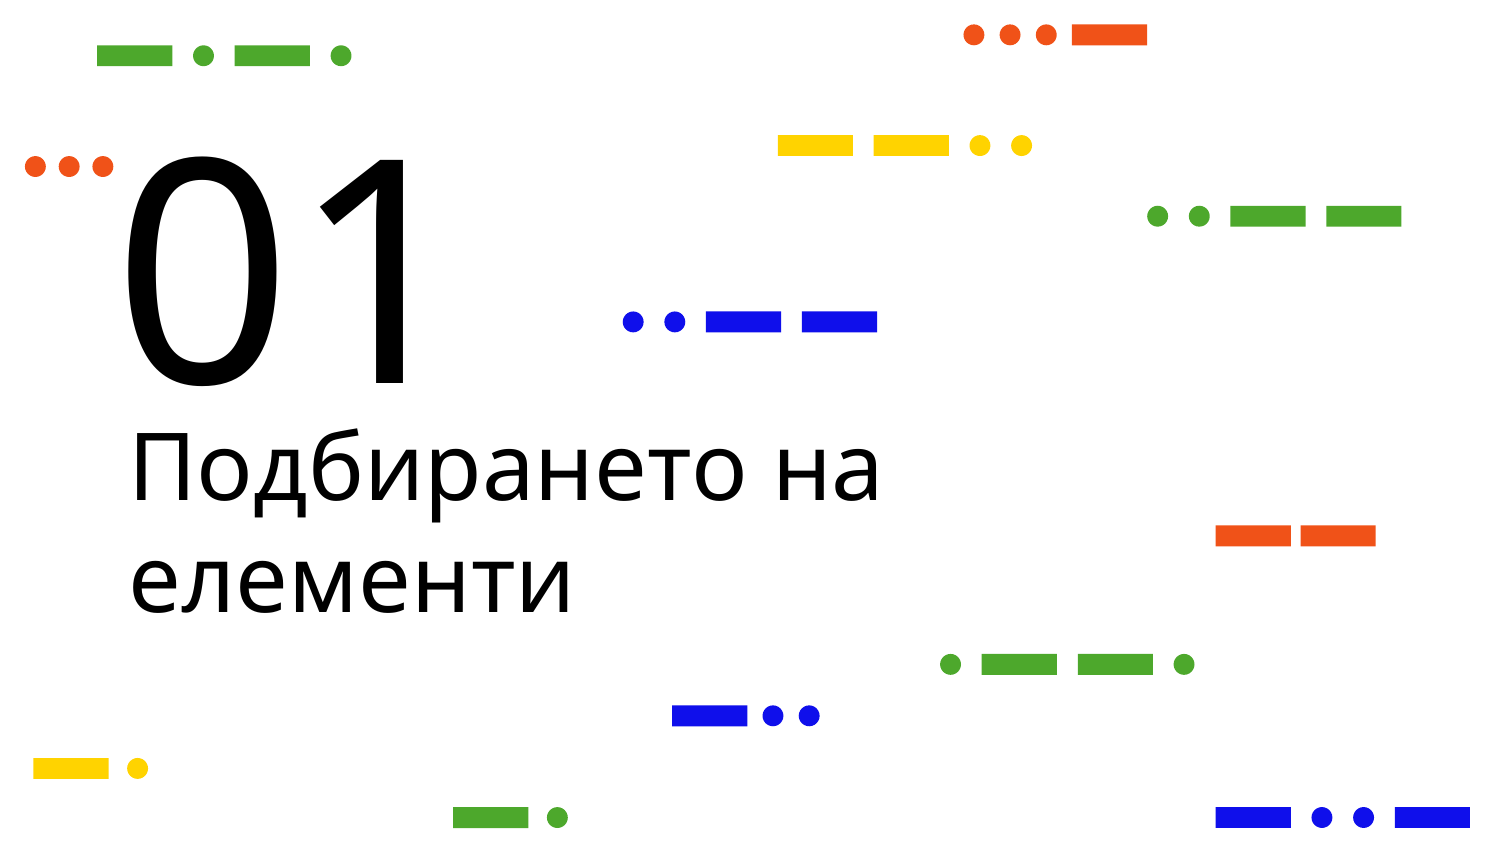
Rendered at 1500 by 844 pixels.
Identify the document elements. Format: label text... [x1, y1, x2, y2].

title Подбирането на елементи [113, 440, 916, 597]
title 01 [113, 118, 693, 440]
